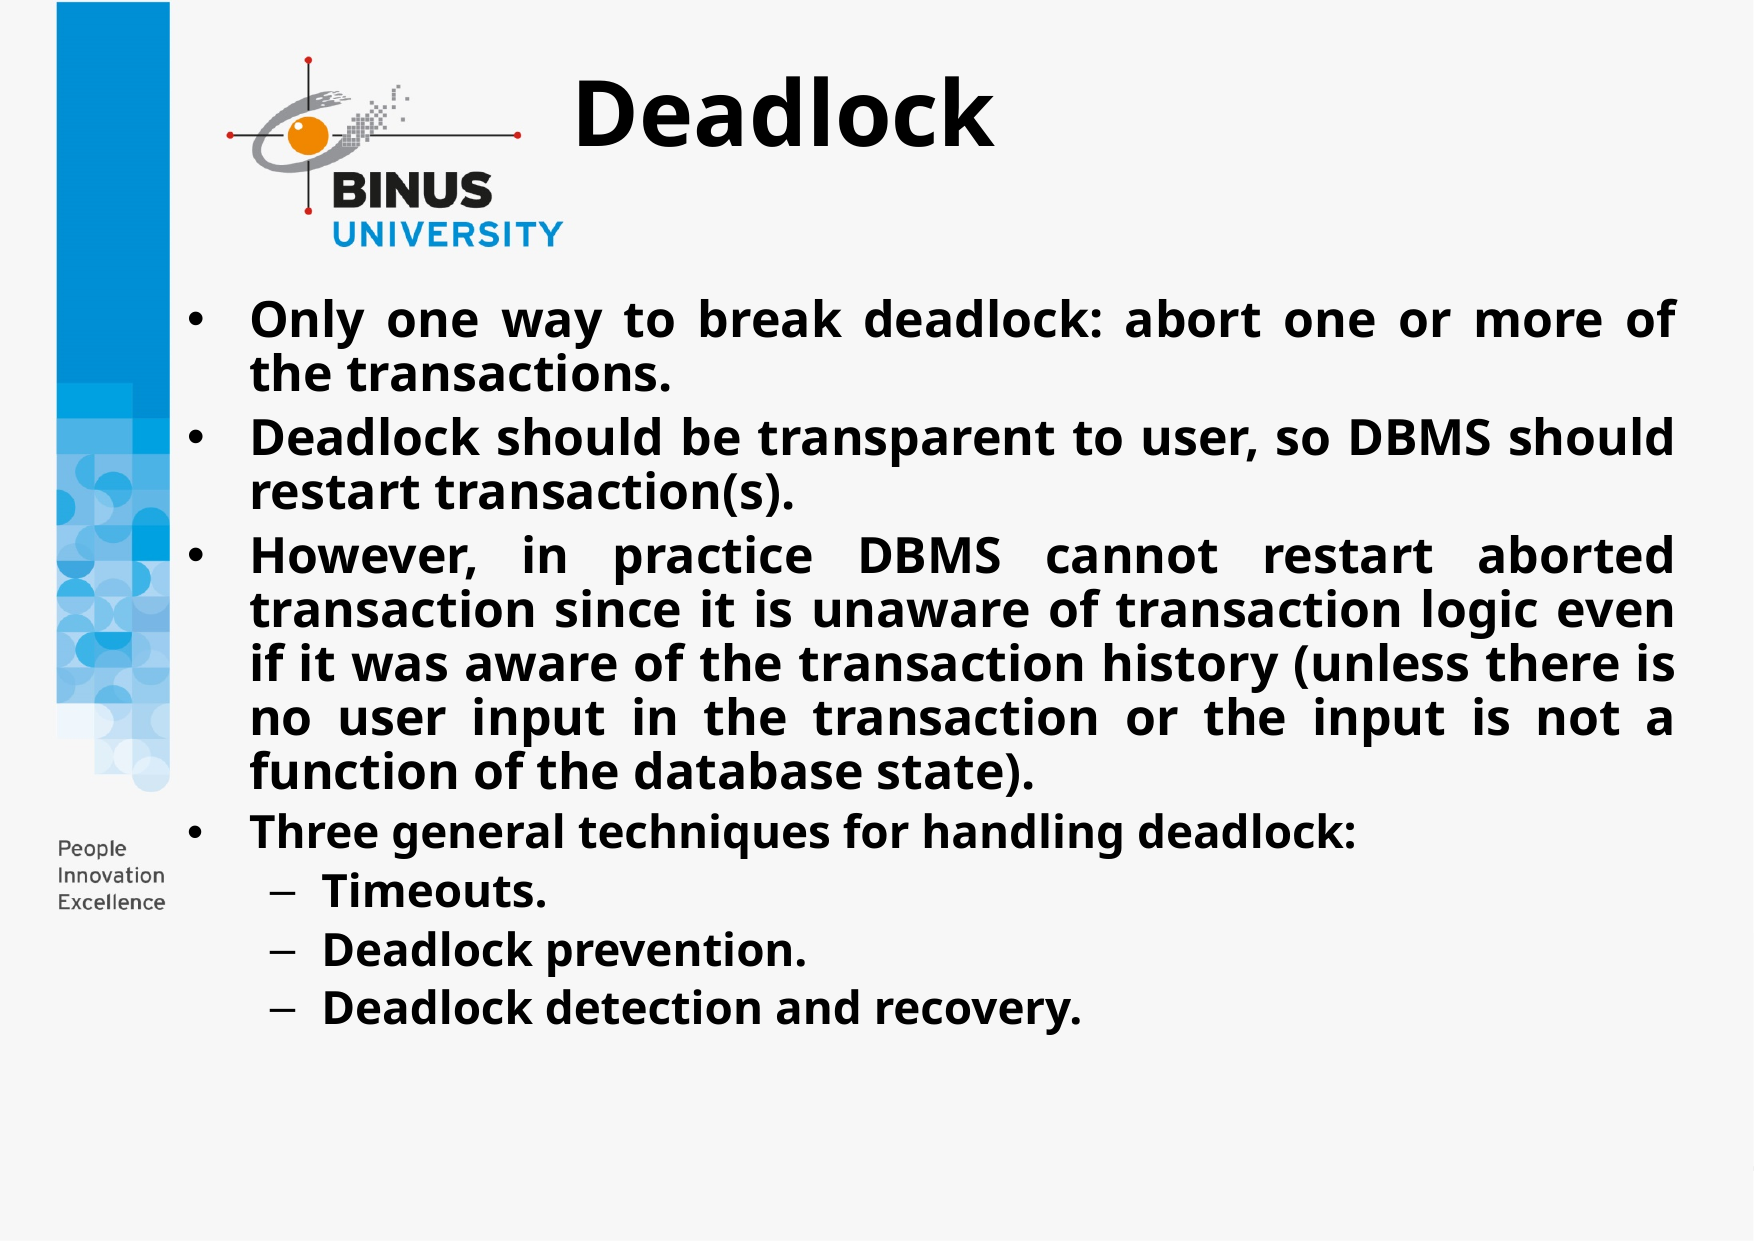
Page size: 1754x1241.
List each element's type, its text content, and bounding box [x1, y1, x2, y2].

text_box Deadlock [556, 59, 1754, 160]
list Only one way to break deadlock: abort one or more of the transactions. Deadlock should be transparent to user, so DBMS should restart transaction(s). However, in practice DBMS cannot restart aborted transaction since it is unaware of transaction logic even if it was aware of the transaction history (unless there is no user input in the transaction or the input is not a function of the database state). Three general techniques for handling deadlock: Timeouts. Deadlock prevention. Deadlock detection and recovery. [171, 286, 1692, 1020]
picture [0, 0, 1754, 933]
